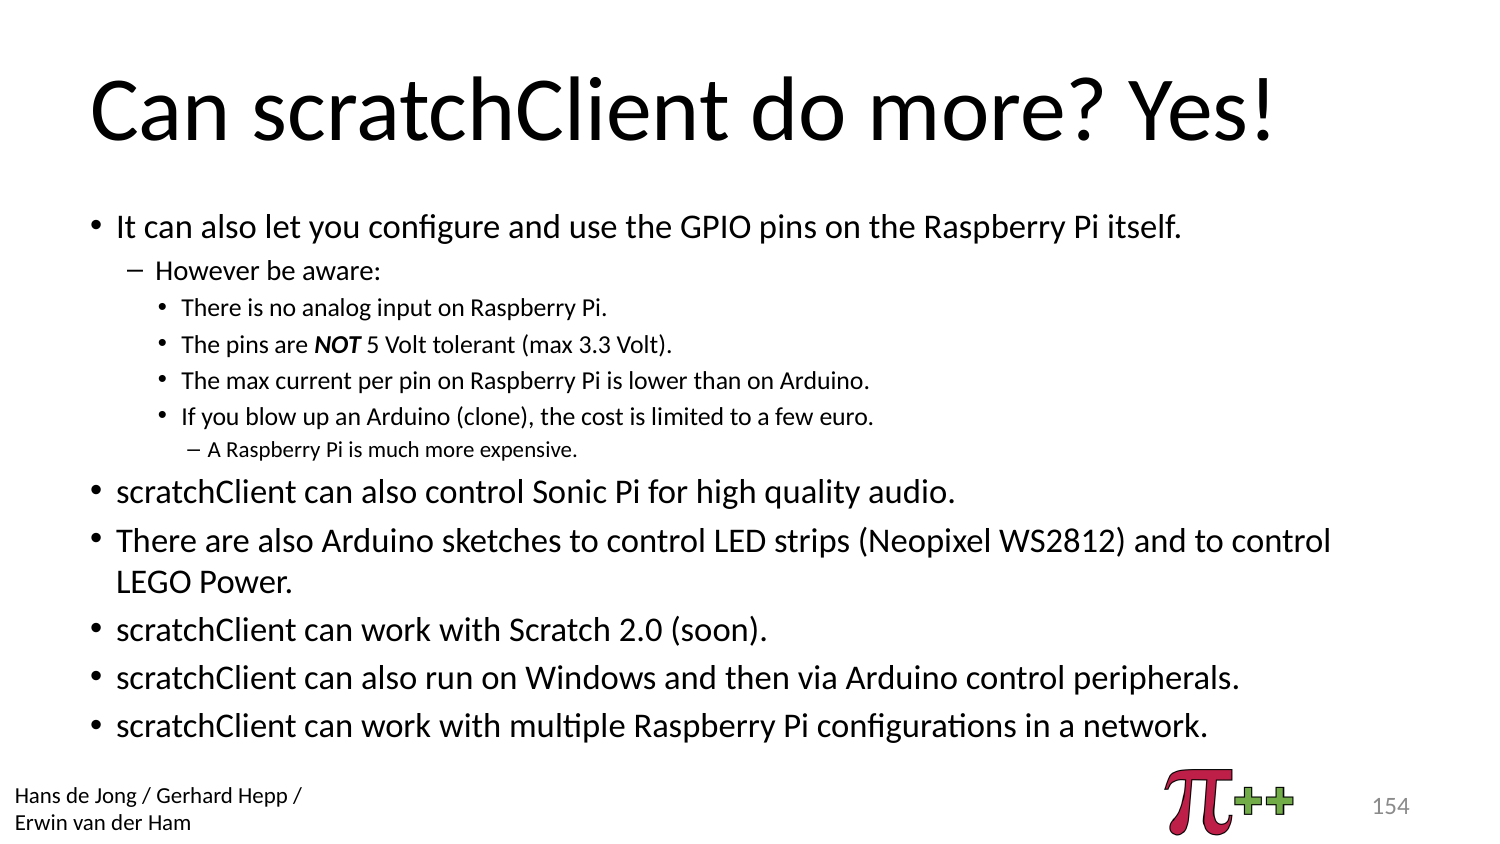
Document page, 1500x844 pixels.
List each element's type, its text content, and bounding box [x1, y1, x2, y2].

title Can scratchClient do more? Yes! [75, 33, 1425, 175]
list It can also let you configure and use the GPIO pins on the Raspberry Pi itself. However be aware: There is no analog input on Raspberry Pi. The pins are NOT 5 Volt tolerant (max 3.3 Volt). The max current per pin on Raspberry Pi is lower than on Arduino. If you blow up an Arduino (clone), the cost is limited to a few euro. A Raspberry Pi is much more expensive. scratchClient can also control Sonic Pi for high quality audio. There are also Arduino sketches to control LED strips (Neopixel WS2812) and to control LEGO Power. scratchClient can work with Scratch 2.0 (soon). scratchClient can also run on Windows and then via Arduino control peripherals. scratchClient can work with multiple Raspberry Pi configurations in a network. [75, 196, 1425, 754]
slide_number 154 [1340, 782, 1425, 827]
picture [1163, 768, 1294, 836]
